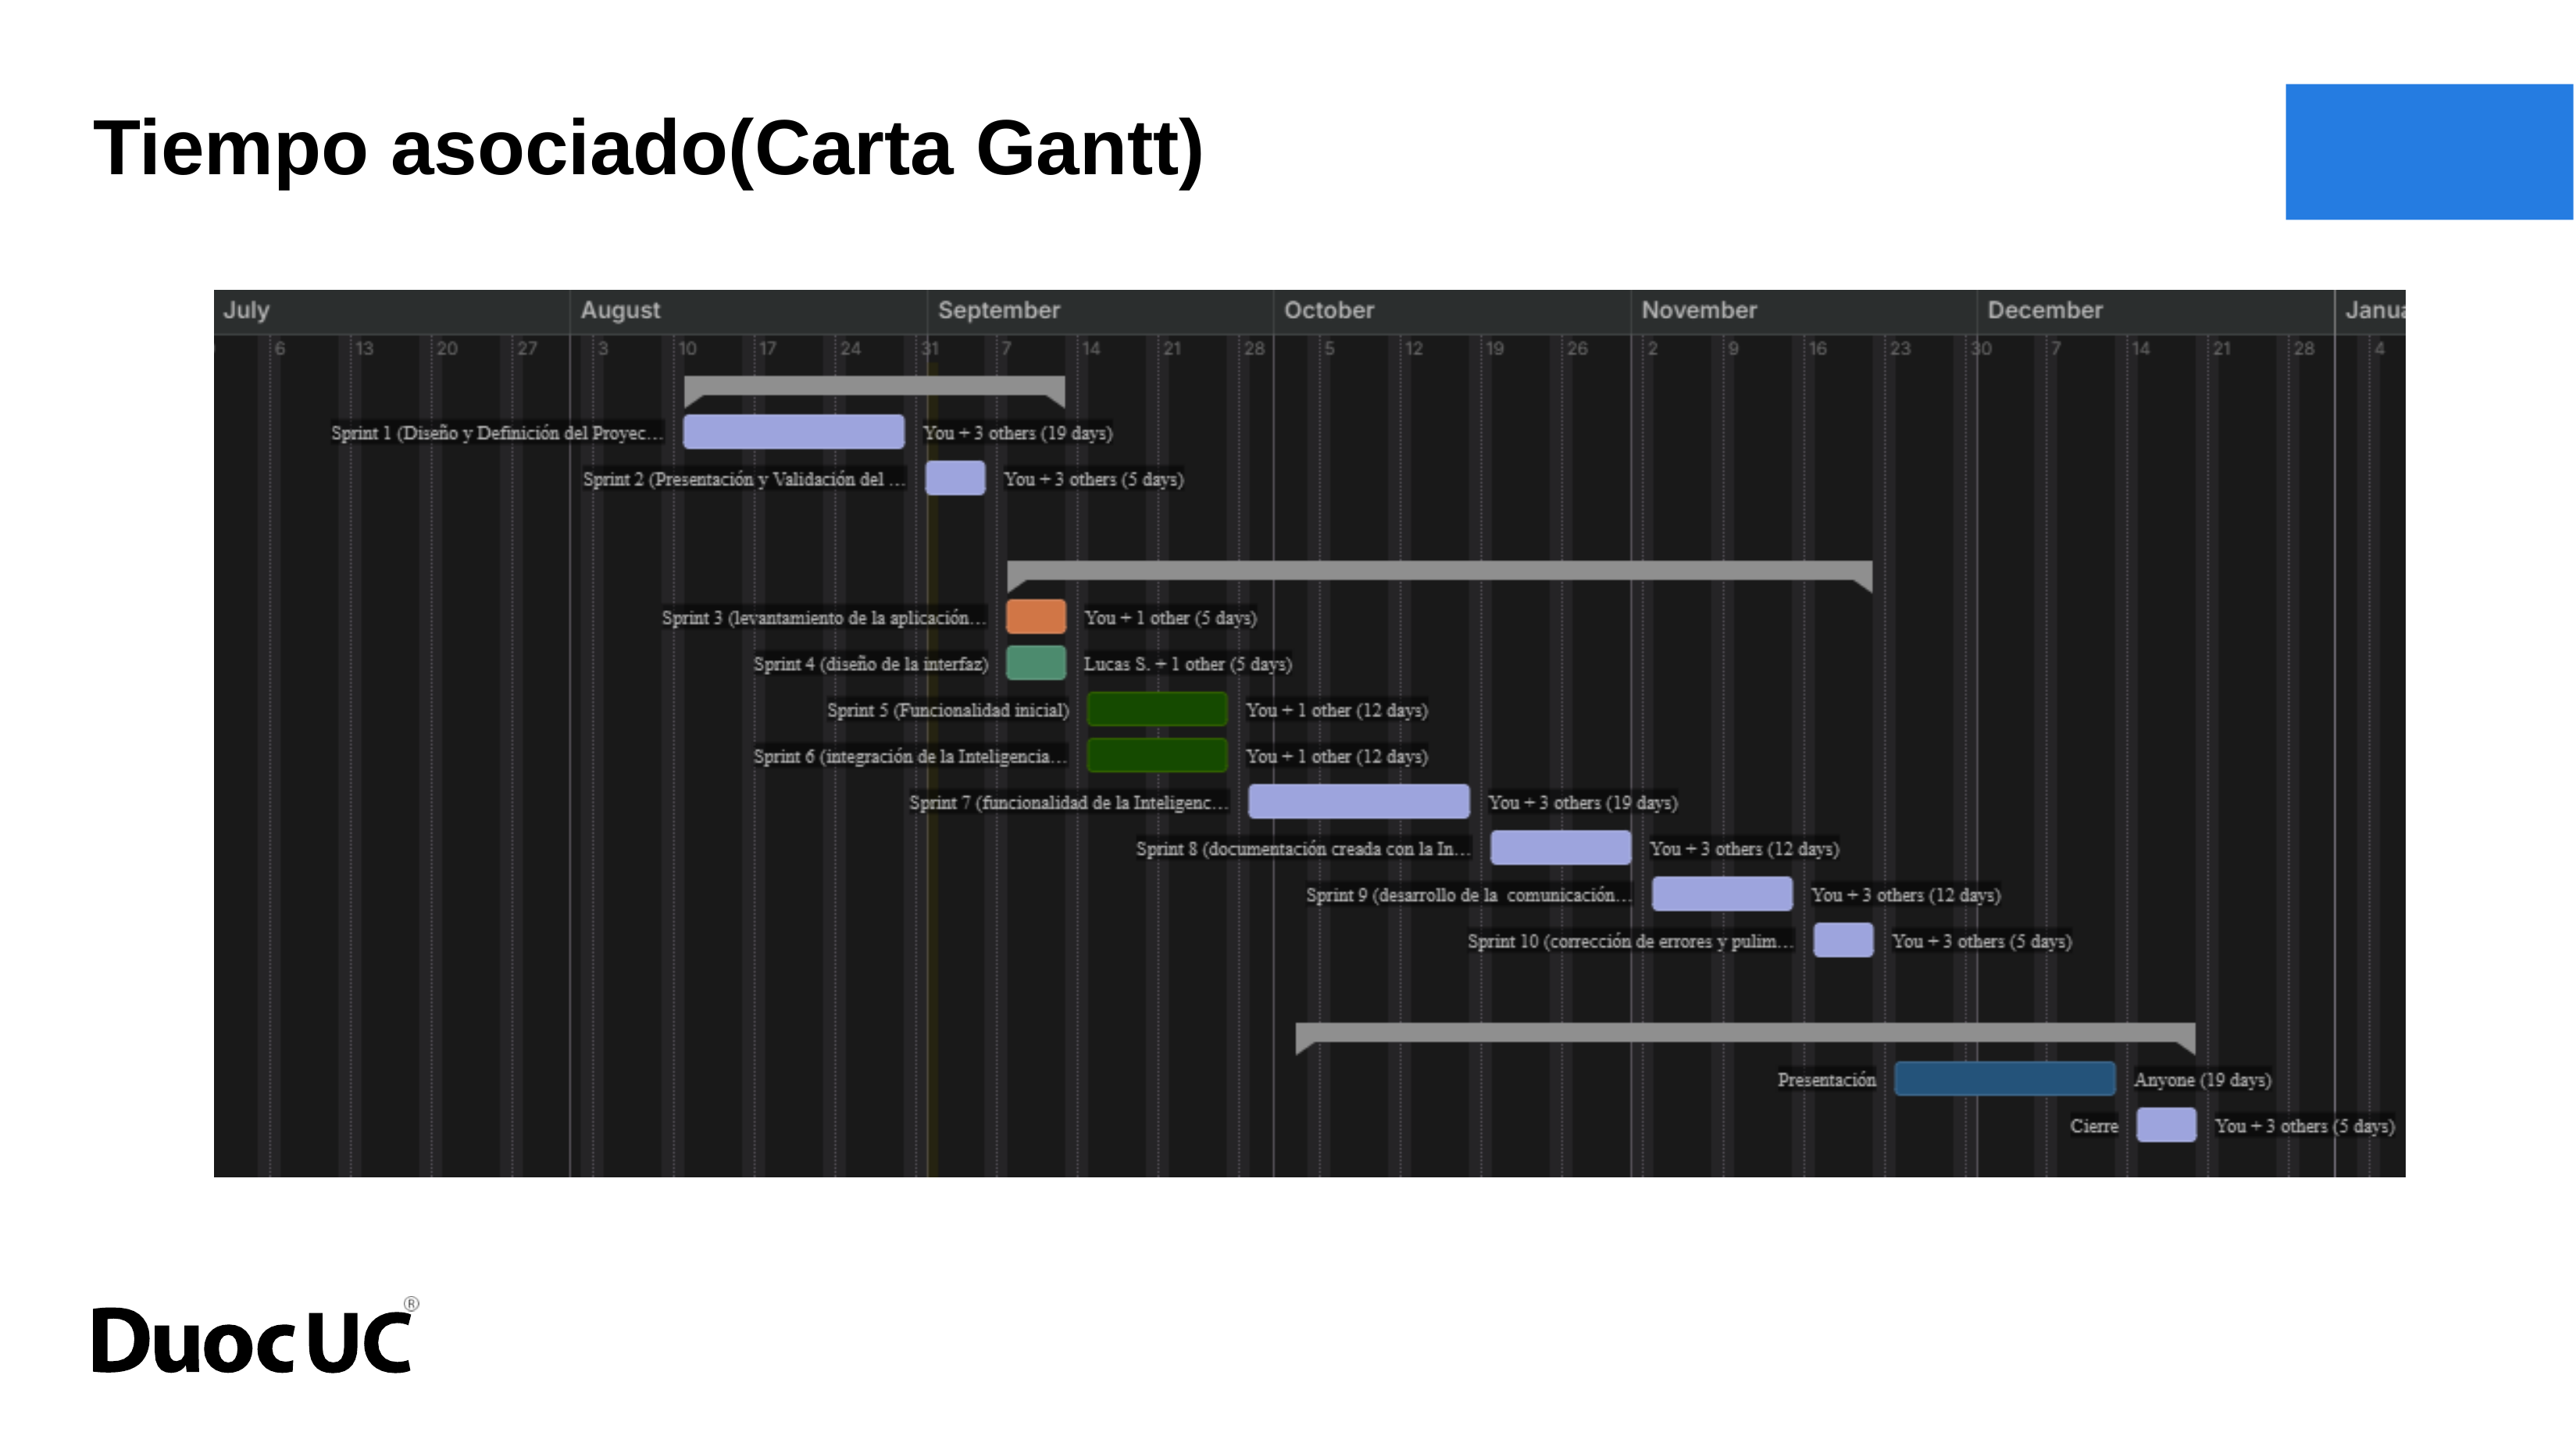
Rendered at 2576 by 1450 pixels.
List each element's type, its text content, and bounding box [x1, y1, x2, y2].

picture [404, 1296, 419, 1312]
list Tiempo asociado(Carta Gantt) [93, 96, 2245, 927]
picture [213, 290, 2407, 1177]
